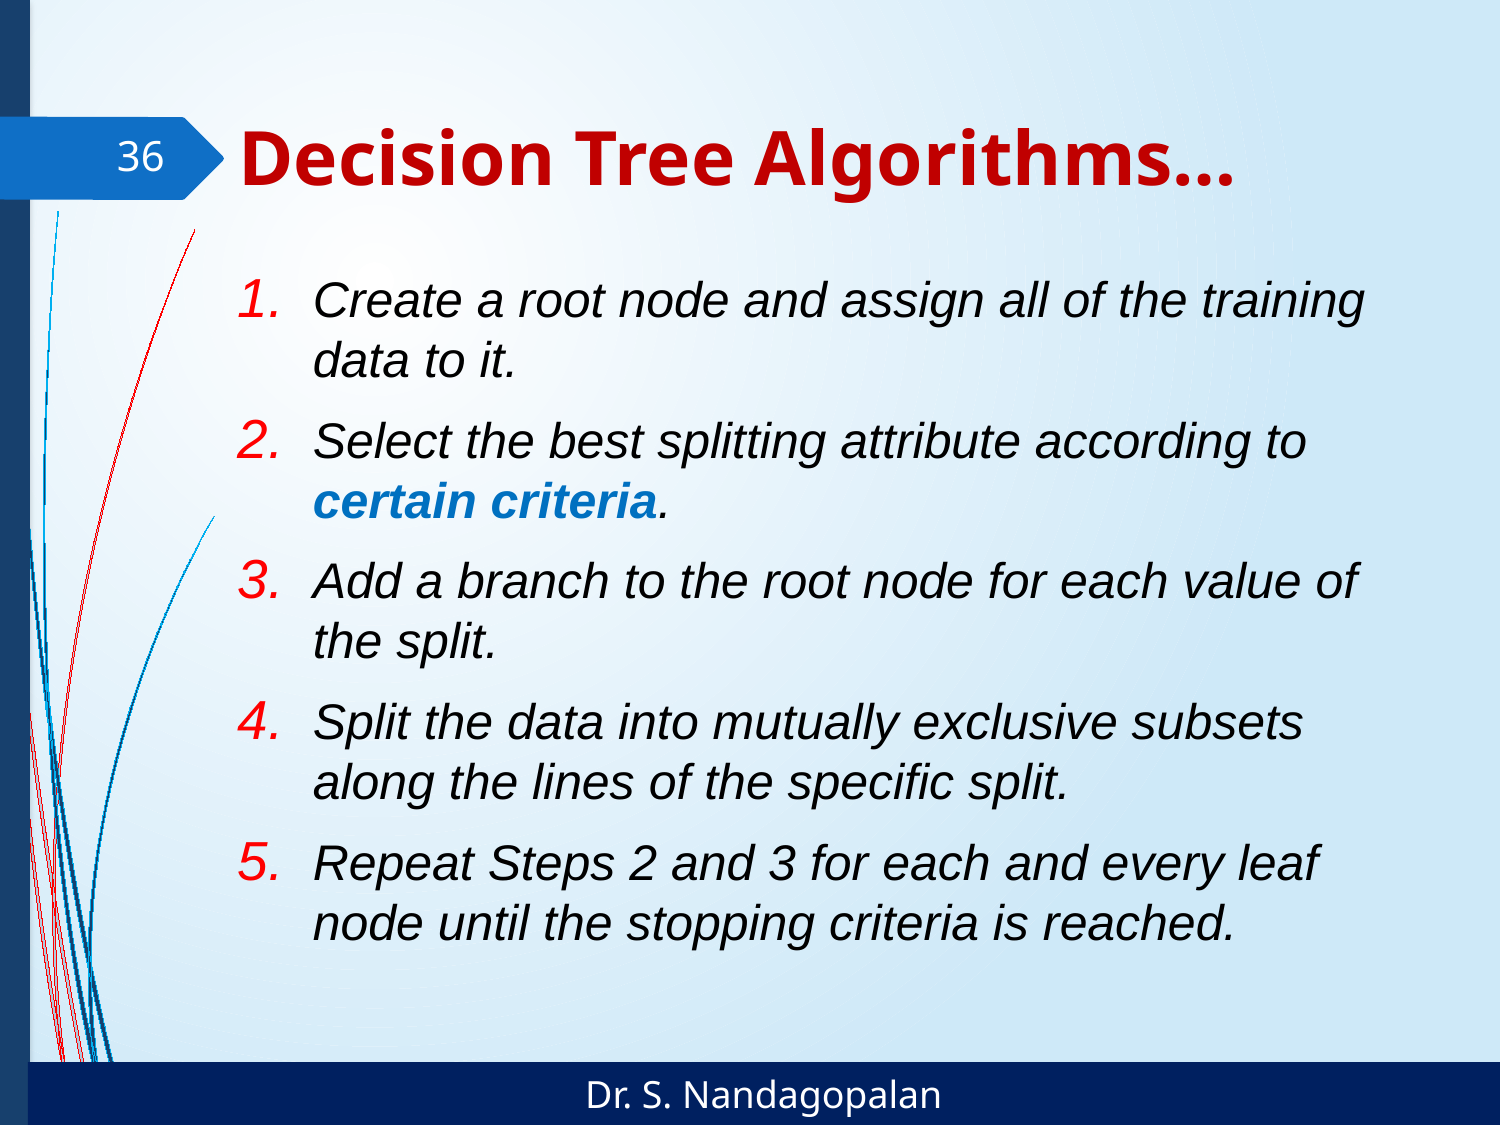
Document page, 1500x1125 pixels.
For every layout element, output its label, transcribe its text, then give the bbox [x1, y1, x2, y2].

list Create a root node and assign all of the training data to it. Select the best splitting attribute according to certain criteria. Add a branch to the root node for each value of the split. Split the data into mutually exclusive subsets along the lines of the specific split. Repeat Steps 2 and 3 for each and every leaf node until the stopping criteria is reached. [222, 259, 1400, 1031]
title Decision Tree Algorithms… [223, 102, 1400, 249]
slide_number 36 [70, 129, 180, 188]
